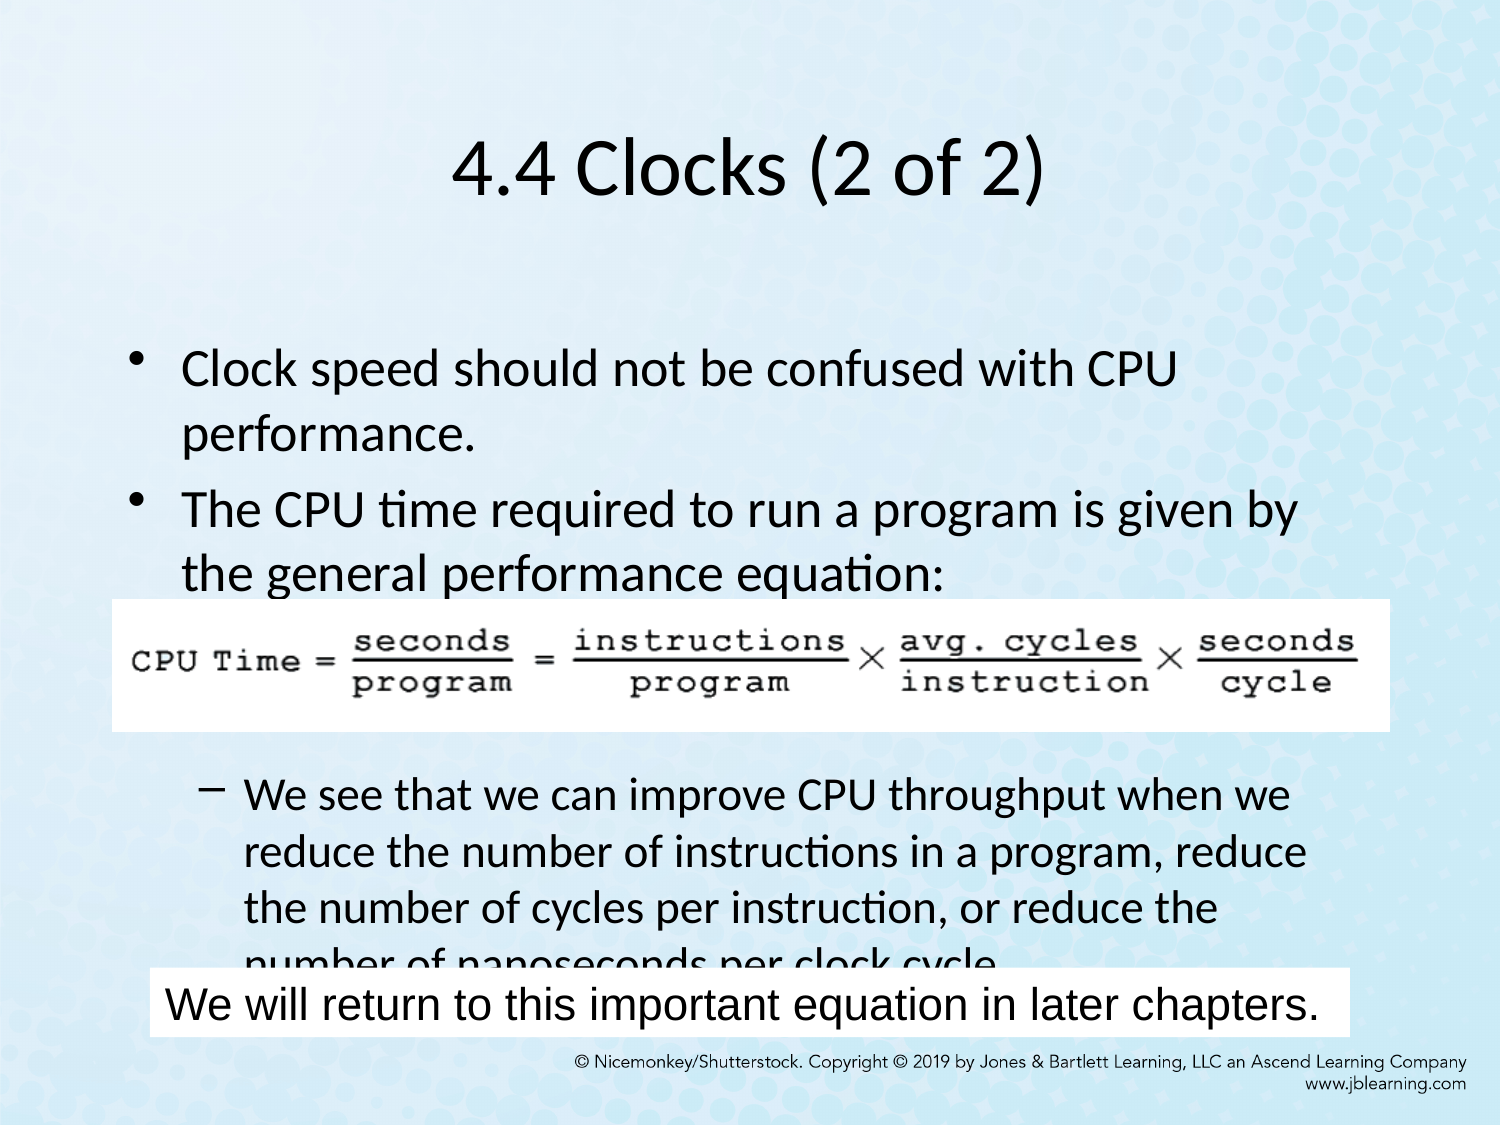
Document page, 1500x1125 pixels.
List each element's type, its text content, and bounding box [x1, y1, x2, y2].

text_box We will return to this important equation in later chapters. [149, 967, 1350, 1038]
list Clock speed should not be confused with CPU performance. The CPU time required to run a program is given by the general performance equation: We see that we can improve CPU throughput when we reduce the number of instructions in a program, reduce the number of cycles per instruction, or reduce the number of nanoseconds per clock cycle. [112, 739, 1388, 1000]
title 4.4 Clocks (2 of 2) [112, 62, 1388, 263]
list Clock speed should not be confused with CPU performance. The CPU time required to run a program is given by the general performance equation: We see that we can improve CPU throughput when we reduce the number of instructions in a program, reduce the number of cycles per instruction, or reduce the number of nanoseconds per clock cycle. [112, 324, 1388, 599]
picture [0, 0, 1500, 1125]
